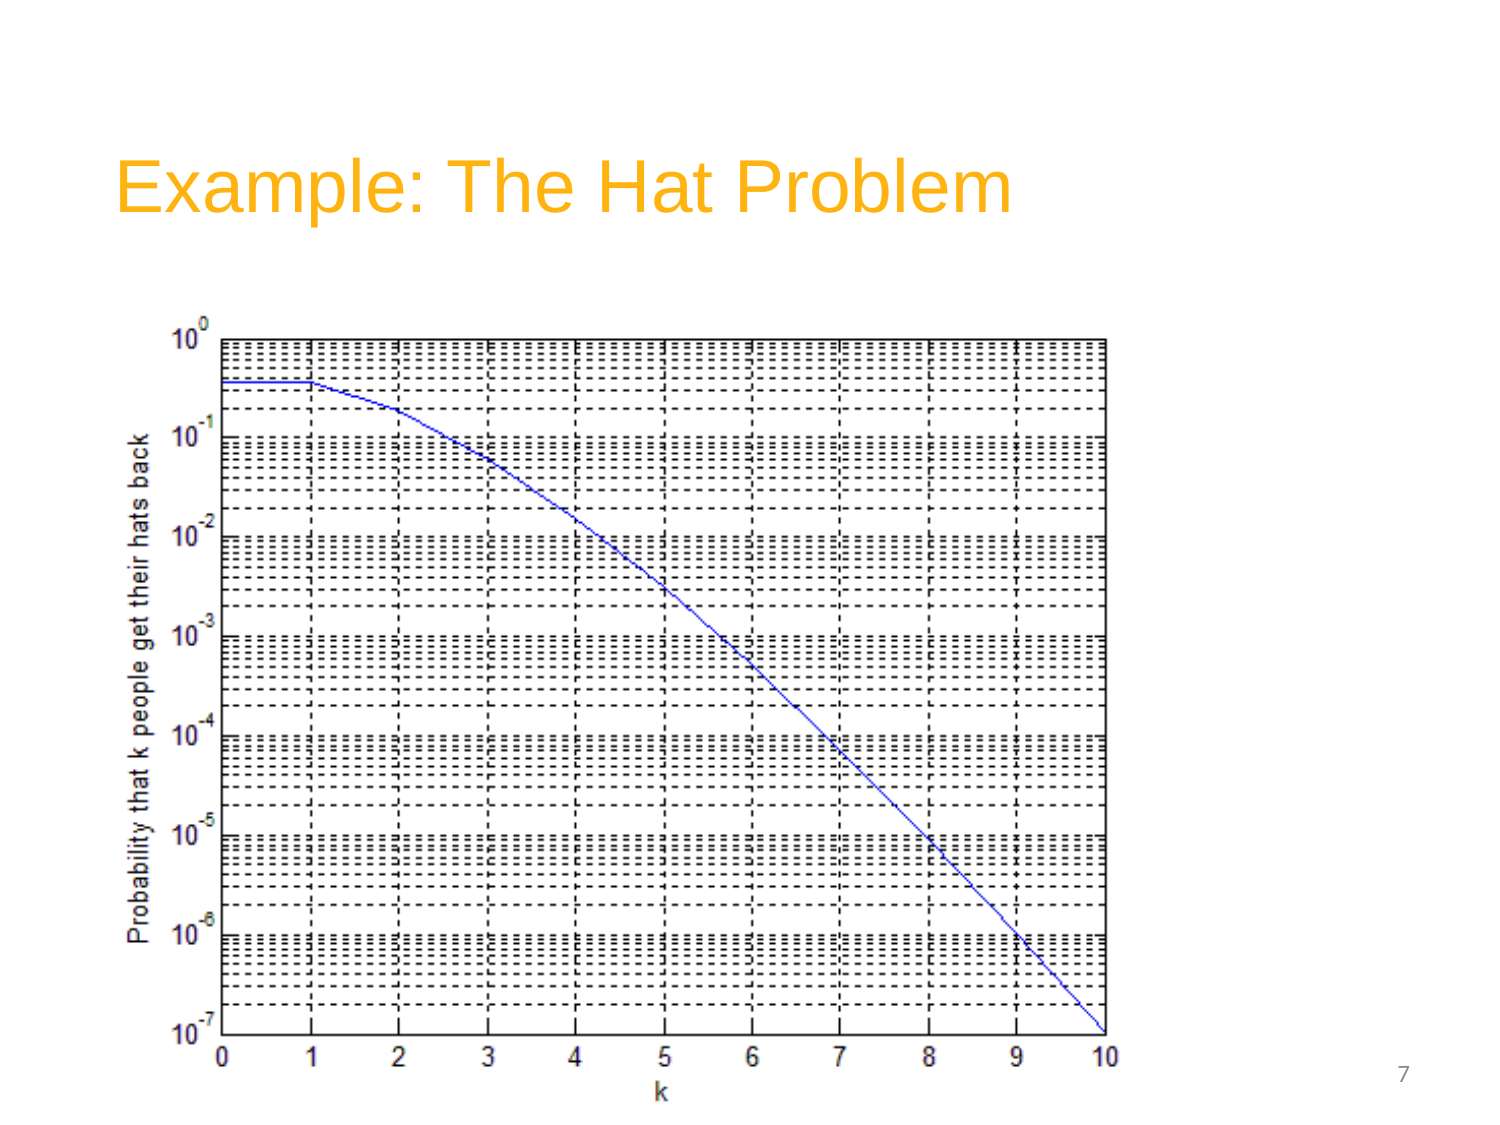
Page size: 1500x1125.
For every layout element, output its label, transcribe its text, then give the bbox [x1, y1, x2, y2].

picture [74, 273, 1213, 1125]
slide_number 7 [1216, 1042, 1425, 1103]
title Example: The Hat Problem [99, 0, 1375, 366]
